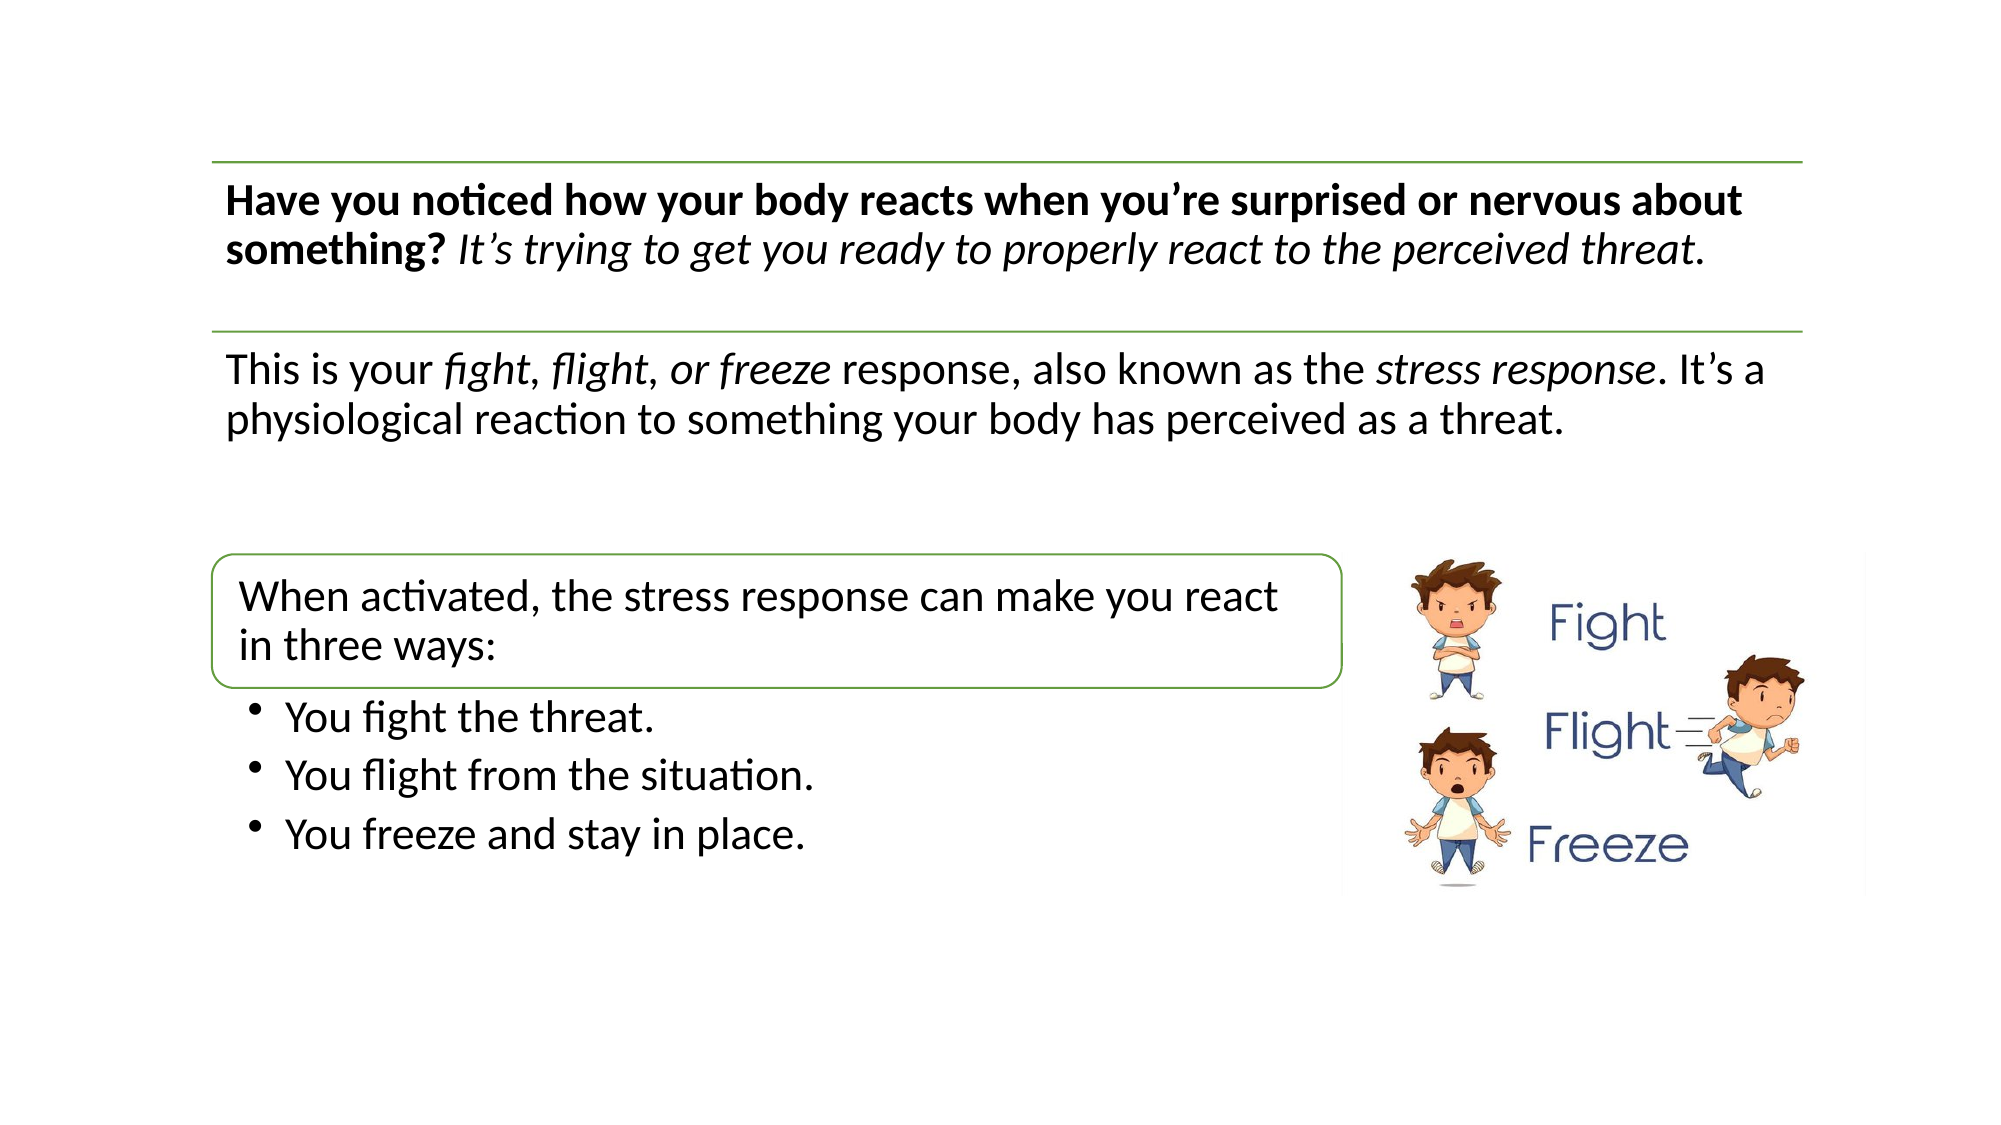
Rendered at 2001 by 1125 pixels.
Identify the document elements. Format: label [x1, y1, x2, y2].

text_box [211, 162, 1803, 501]
text_box [211, 500, 1342, 926]
picture [1342, 552, 1866, 896]
